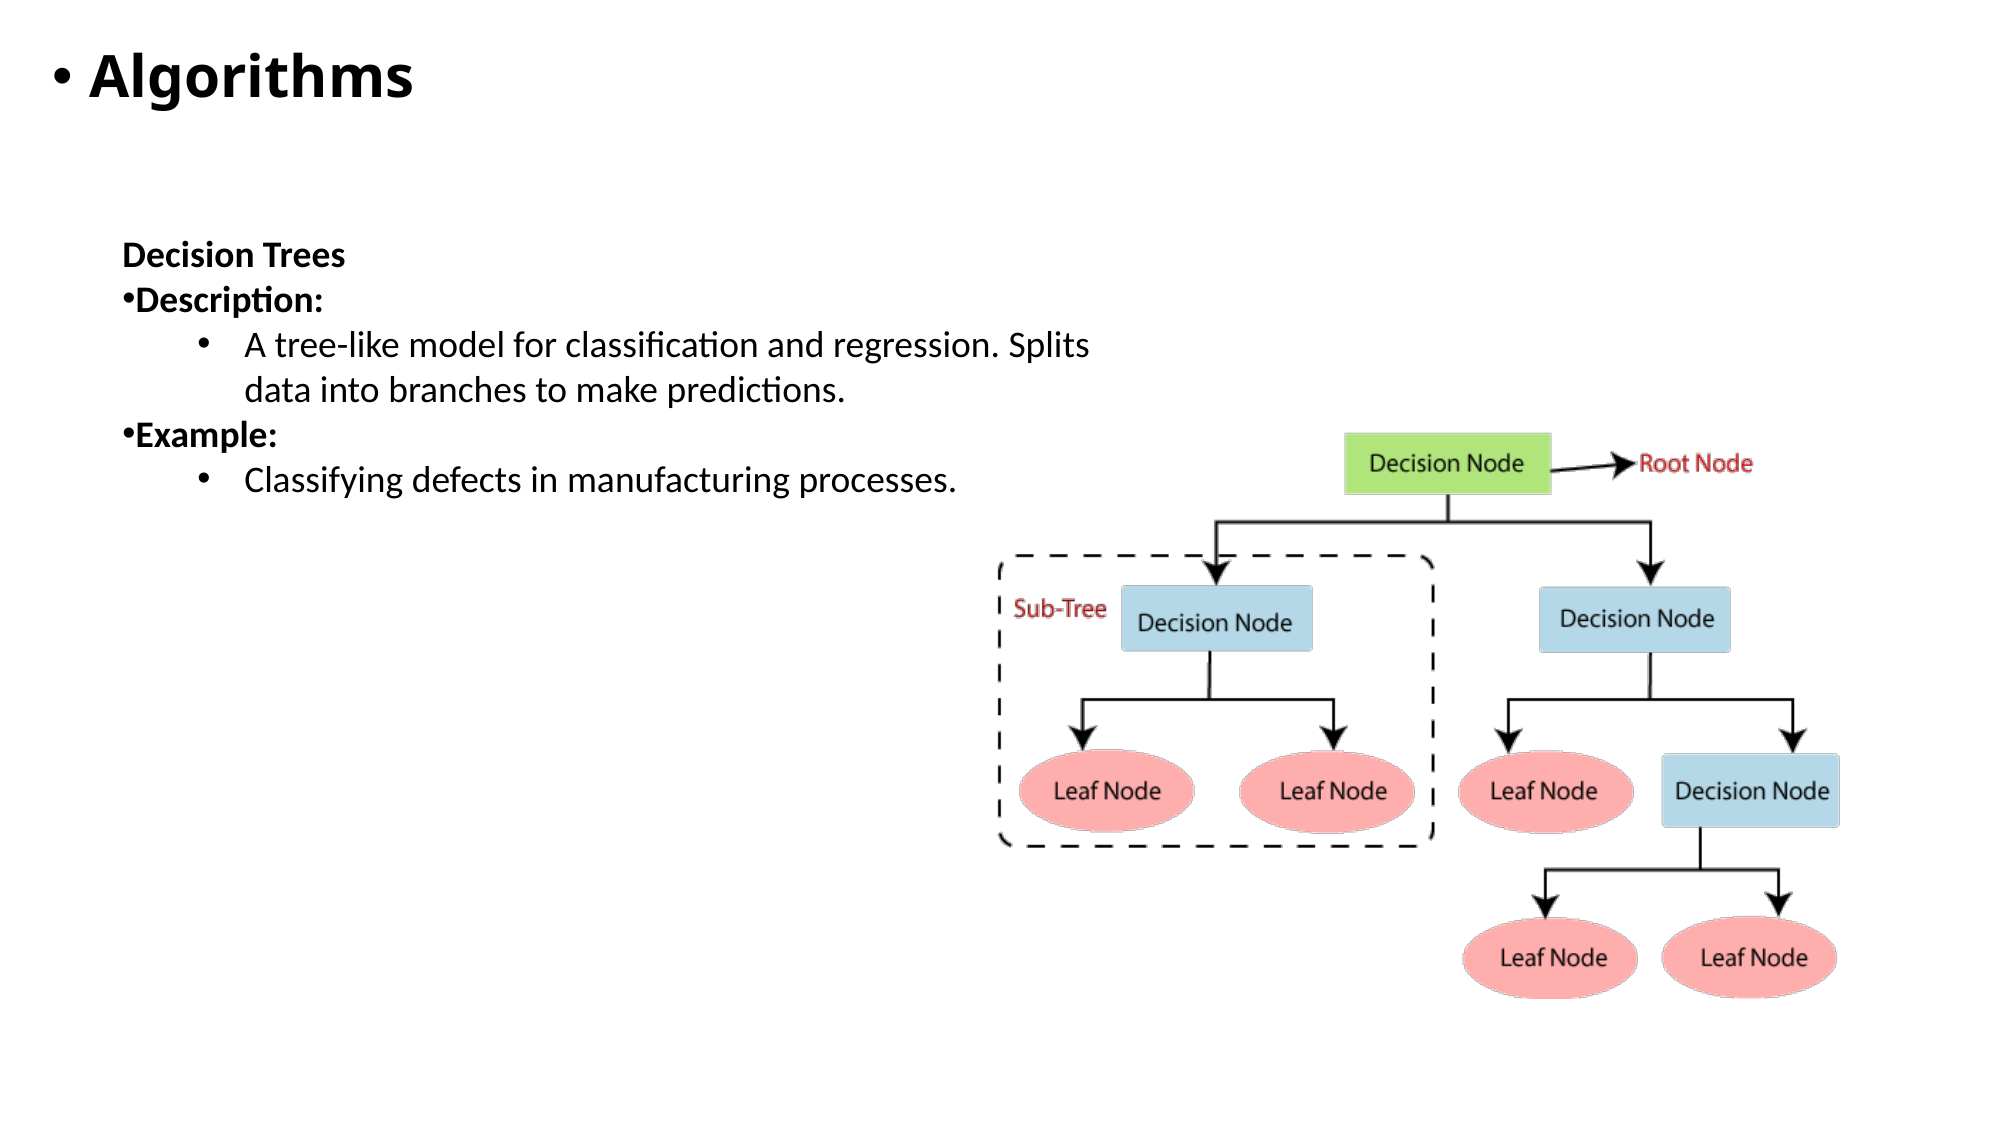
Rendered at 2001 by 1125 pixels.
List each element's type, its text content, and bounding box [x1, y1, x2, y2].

text_box Algorithms [37, 39, 1952, 137]
text_box Decision Trees Description: A tree-like model for classification and regression. Splits data into branches to make predictions. Example: Classifying defects in manufacturing processes. [107, 222, 1108, 508]
picture [994, 429, 1847, 999]
